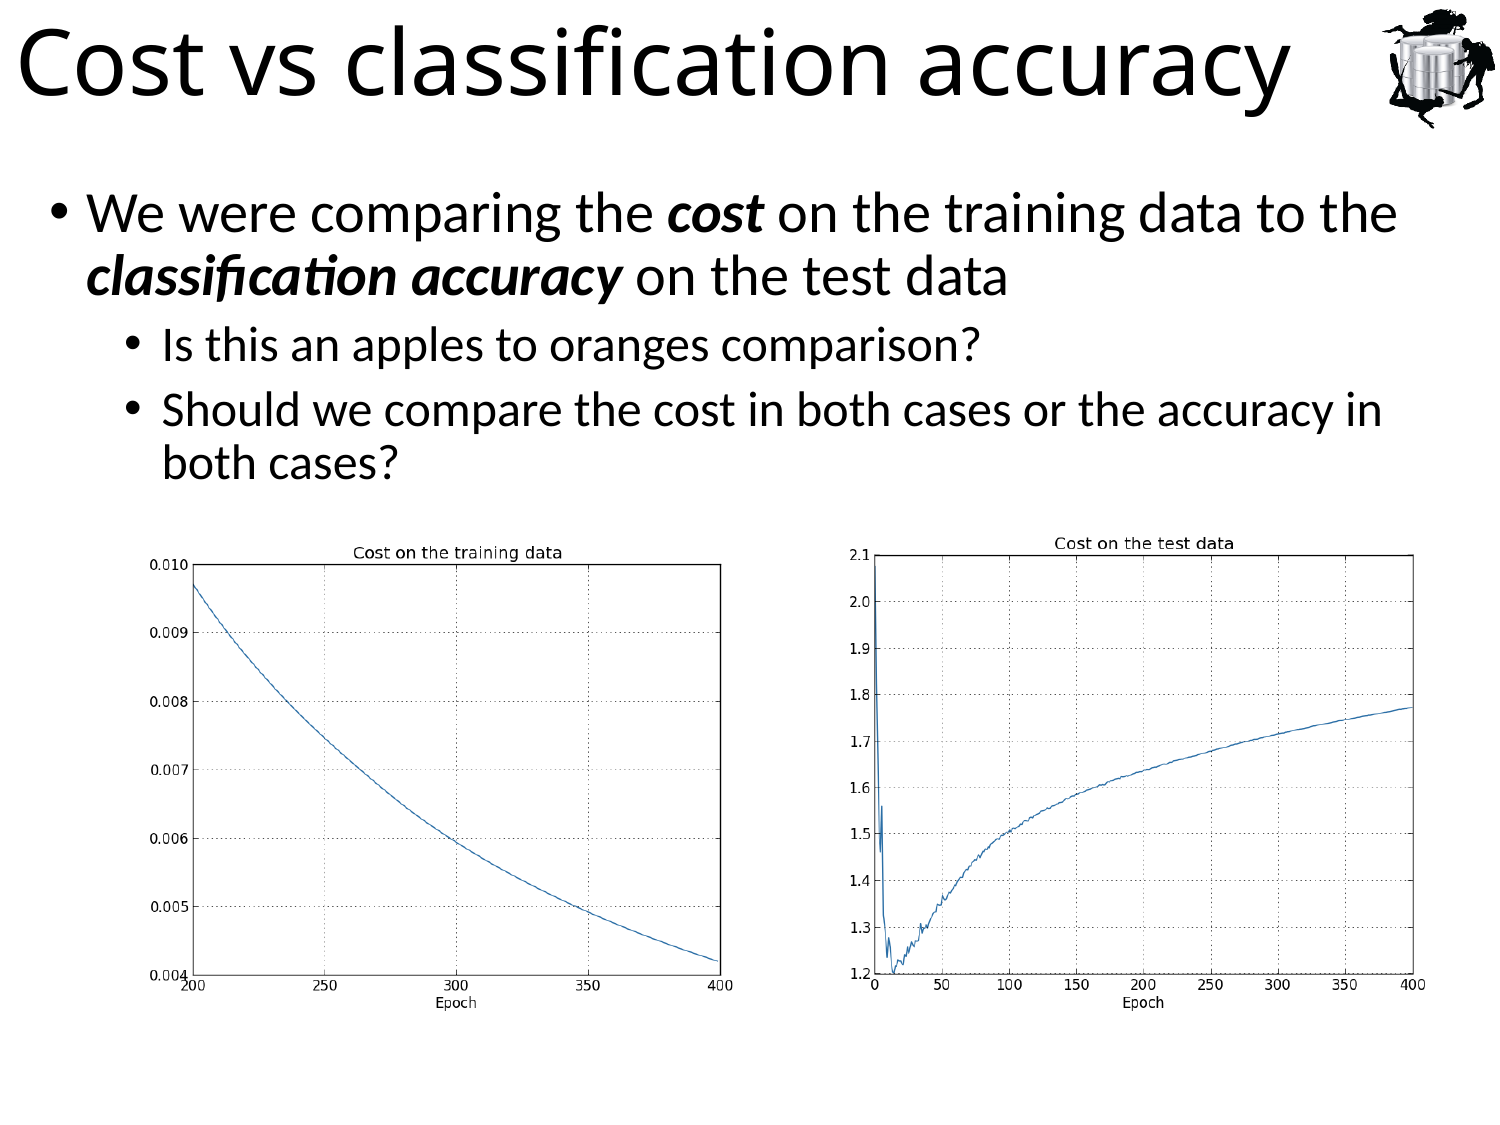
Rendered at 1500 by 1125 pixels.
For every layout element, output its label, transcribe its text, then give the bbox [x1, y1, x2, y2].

picture [108, 503, 1482, 1026]
list We were comparing the cost on the training data to the classification accuracy on the test data Is this an apples to oranges comparison? Should we compare the cost in both cases or the accuracy in both cases? [34, 174, 1482, 1014]
title Cost vs classification accuracy [0, 0, 1377, 131]
picture [1377, 5, 1498, 131]
